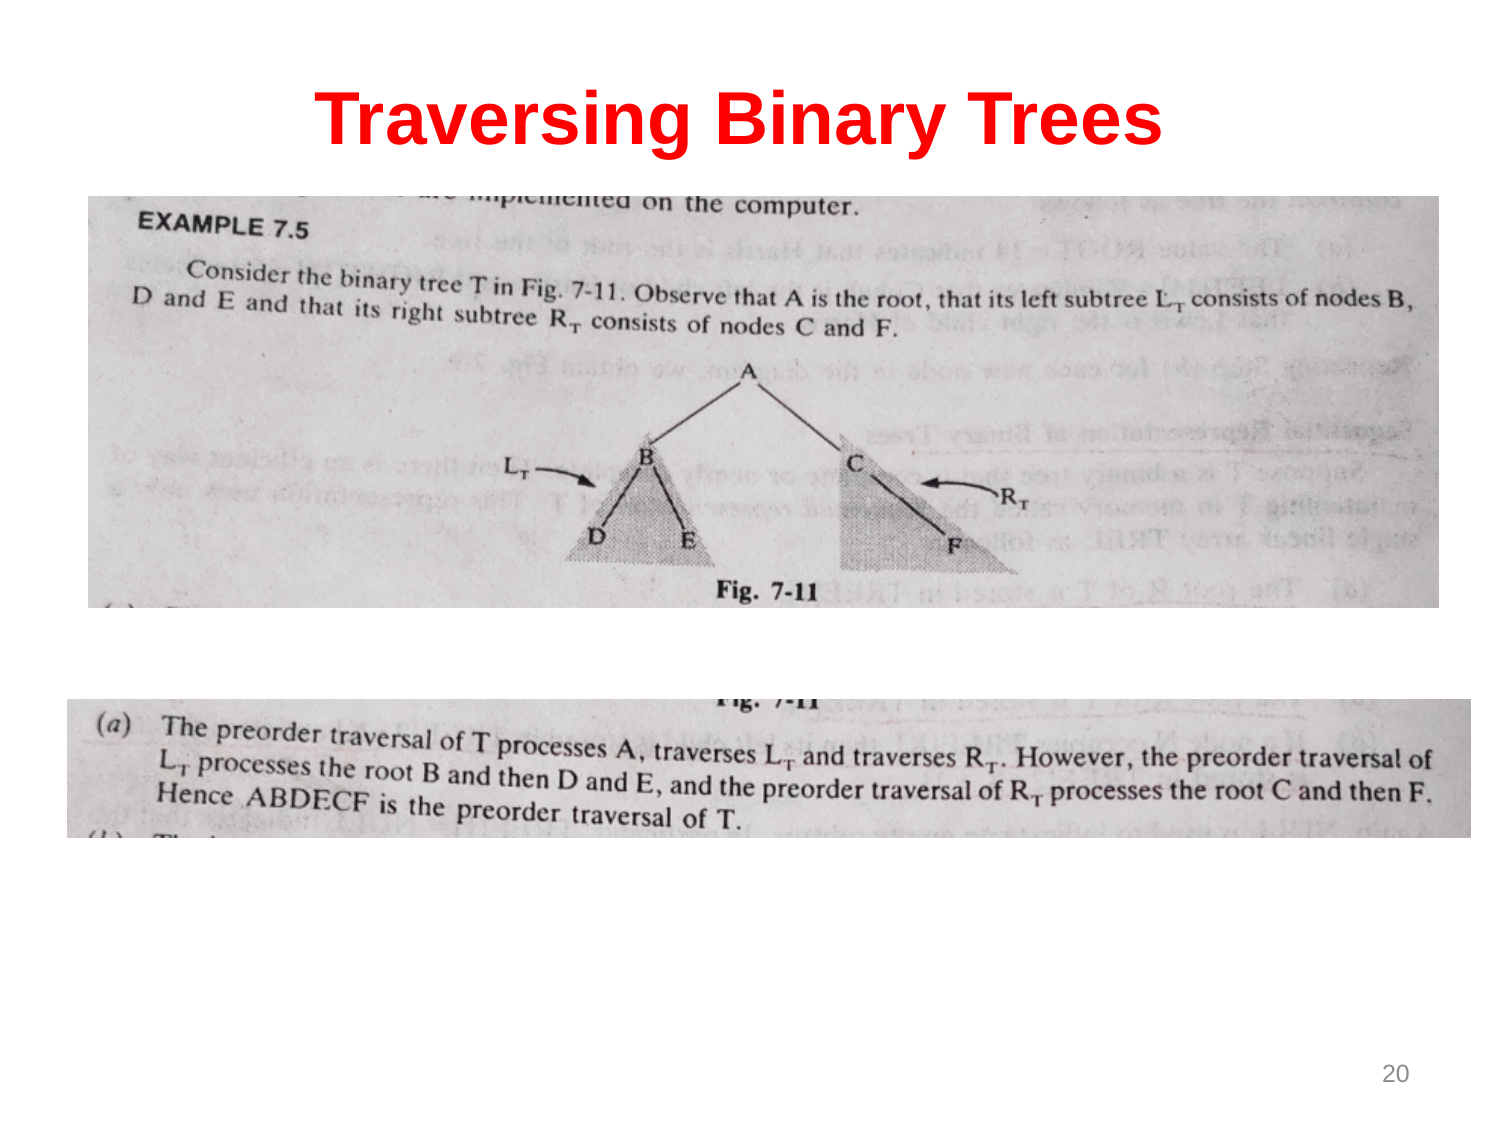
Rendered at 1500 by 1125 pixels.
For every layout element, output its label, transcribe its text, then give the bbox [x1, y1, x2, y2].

picture [67, 699, 1471, 839]
title Traversing Binary Trees [75, 45, 1425, 185]
slide_number 20 [1074, 1042, 1425, 1103]
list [88, 196, 1439, 608]
